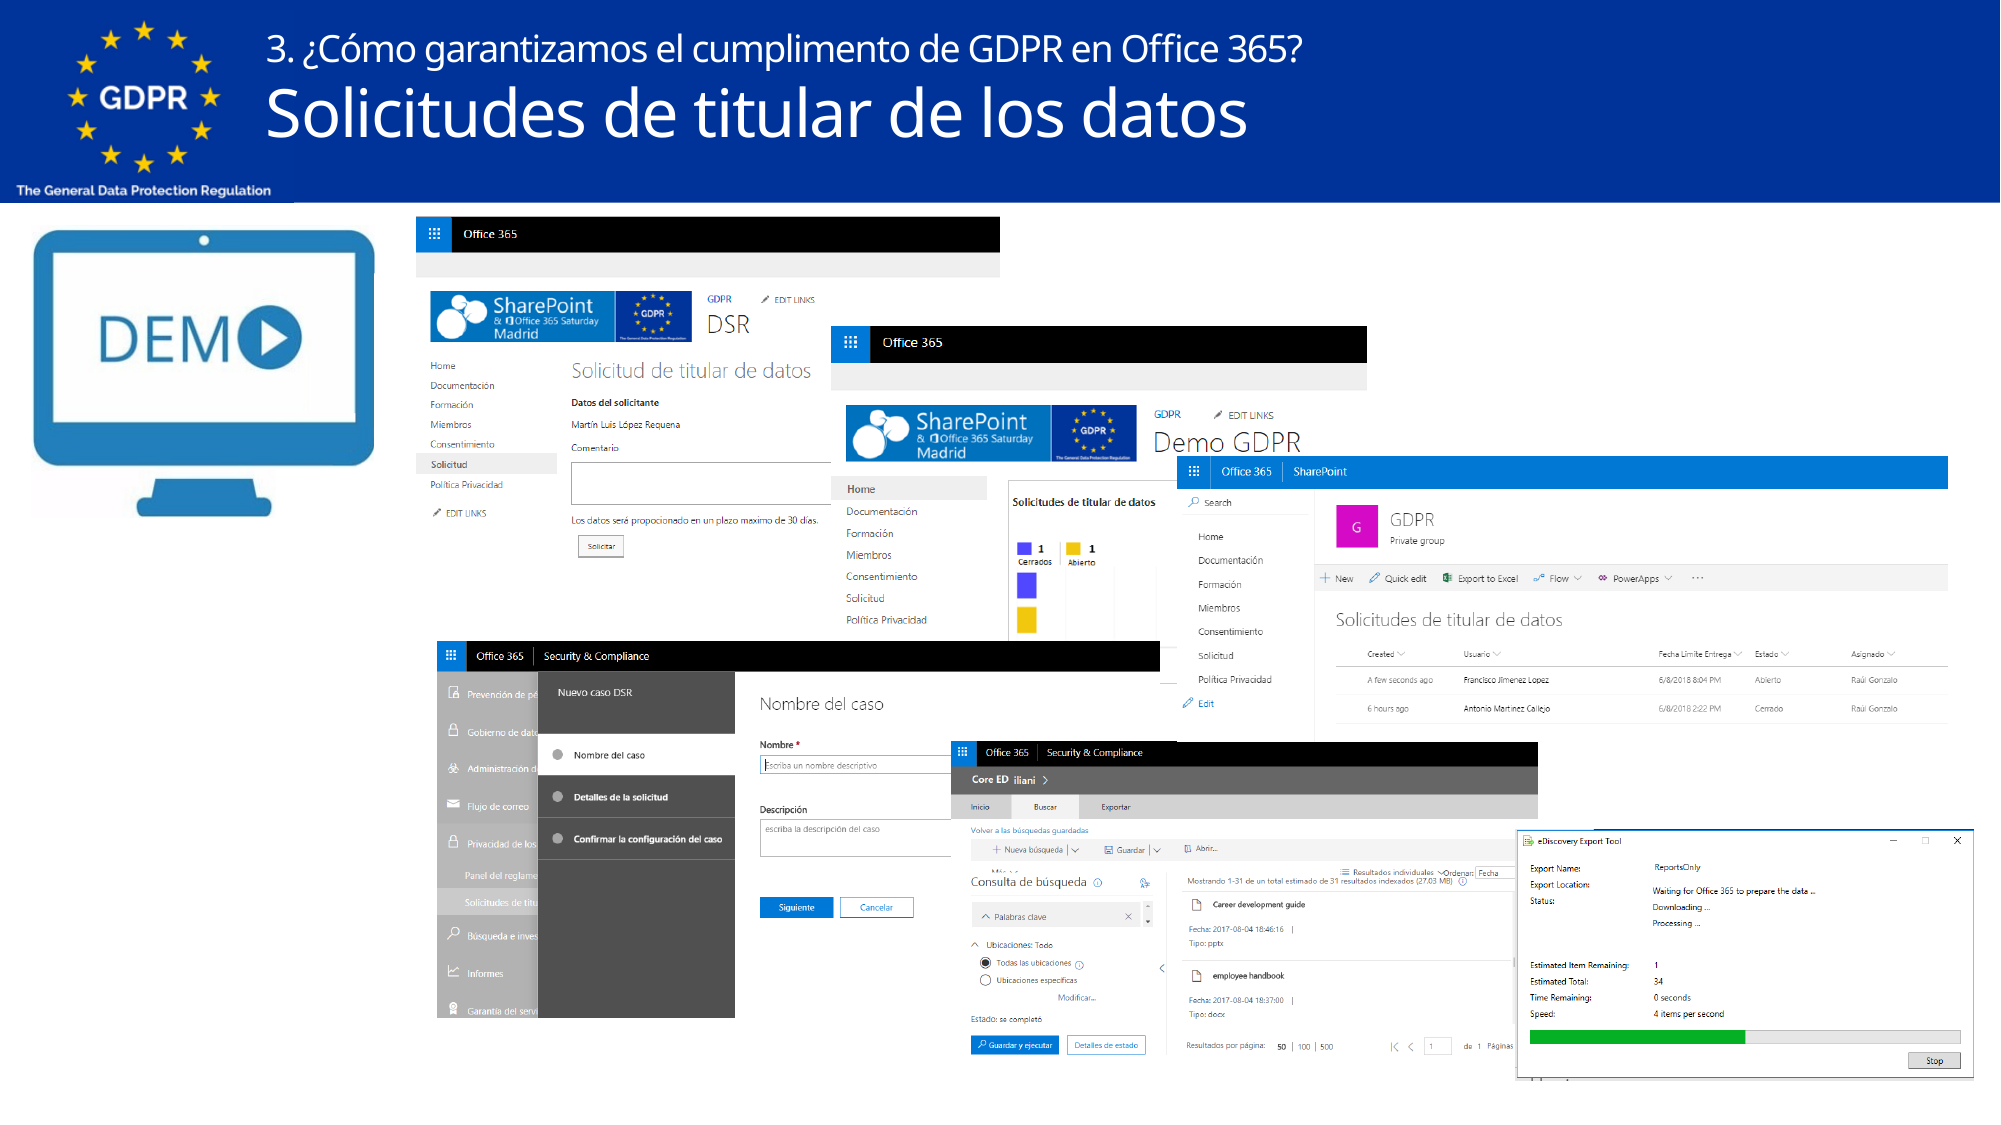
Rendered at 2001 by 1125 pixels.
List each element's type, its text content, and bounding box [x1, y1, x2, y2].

picture [0, 10, 294, 203]
picture [31, 225, 375, 518]
text_box 3. ¿Cómo garantizamos el cumplimento de GDPR en Office 365? Solicitudes de titular de los datos [294, 25, 1304, 151]
text_box GDPR [0, 0, 2000, 203]
picture [416, 216, 1974, 1081]
